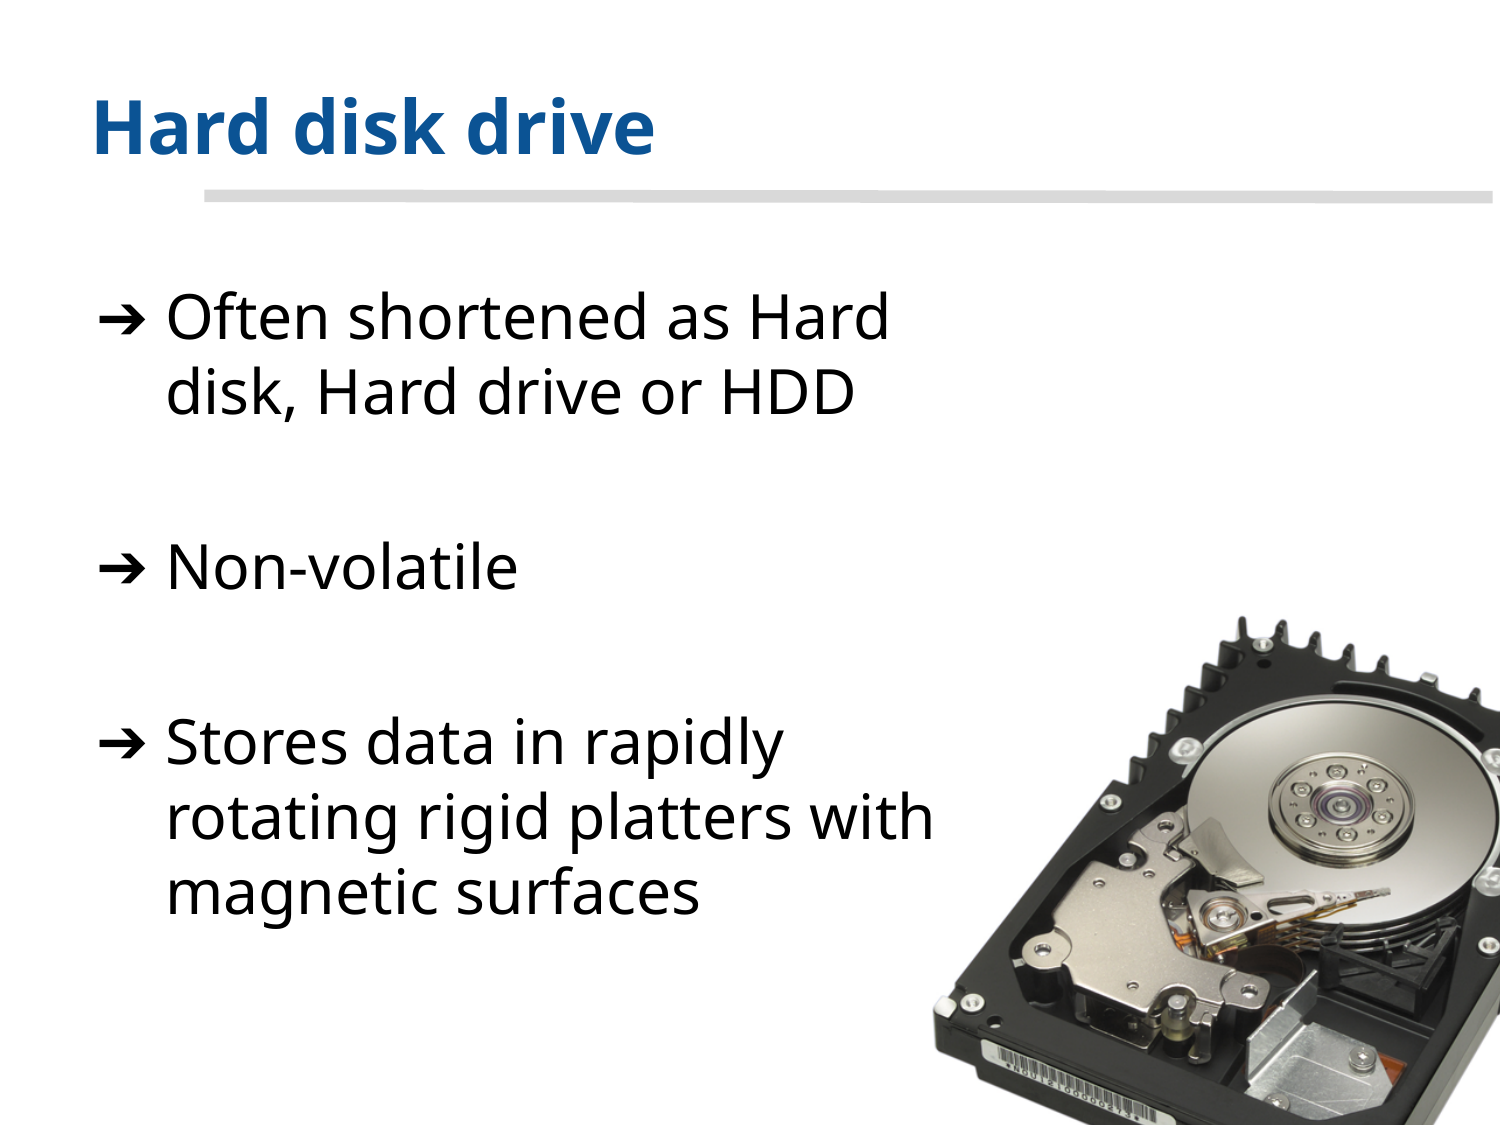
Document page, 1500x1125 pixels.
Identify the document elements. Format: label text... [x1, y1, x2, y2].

list Often shortened as Hard disk, Hard drive or HDD Non-volatile Stores data in rapidly rotating rigid platters with magnetic surfaces [75, 262, 981, 1078]
title Hard disk drive [75, 45, 1425, 185]
picture [930, 609, 1500, 1125]
